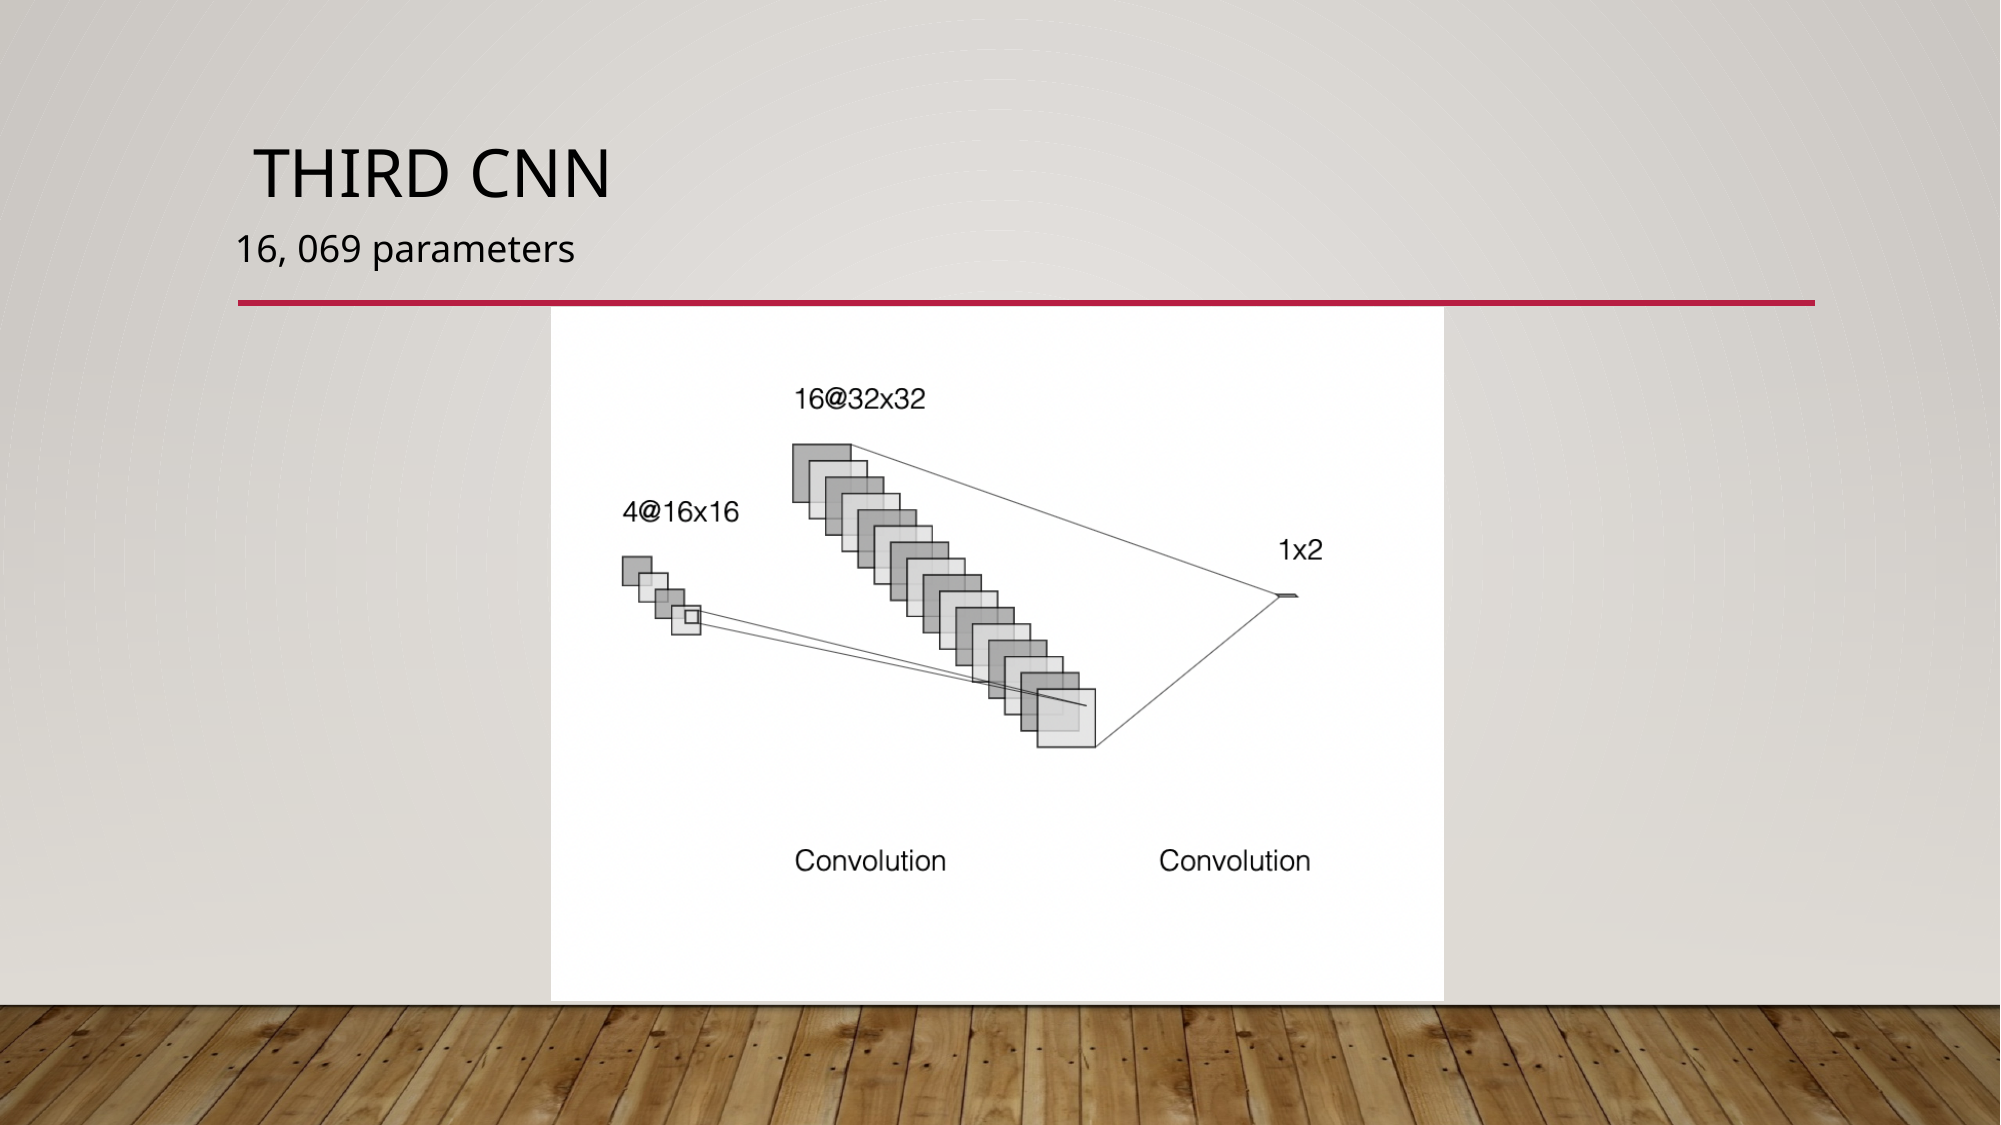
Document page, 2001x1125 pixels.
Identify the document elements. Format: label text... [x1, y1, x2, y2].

picture [0, 1005, 2000, 1125]
title Third CNN [238, 131, 1814, 305]
text_box 16, 069 parameters [220, 217, 591, 278]
picture [551, 307, 1444, 1002]
